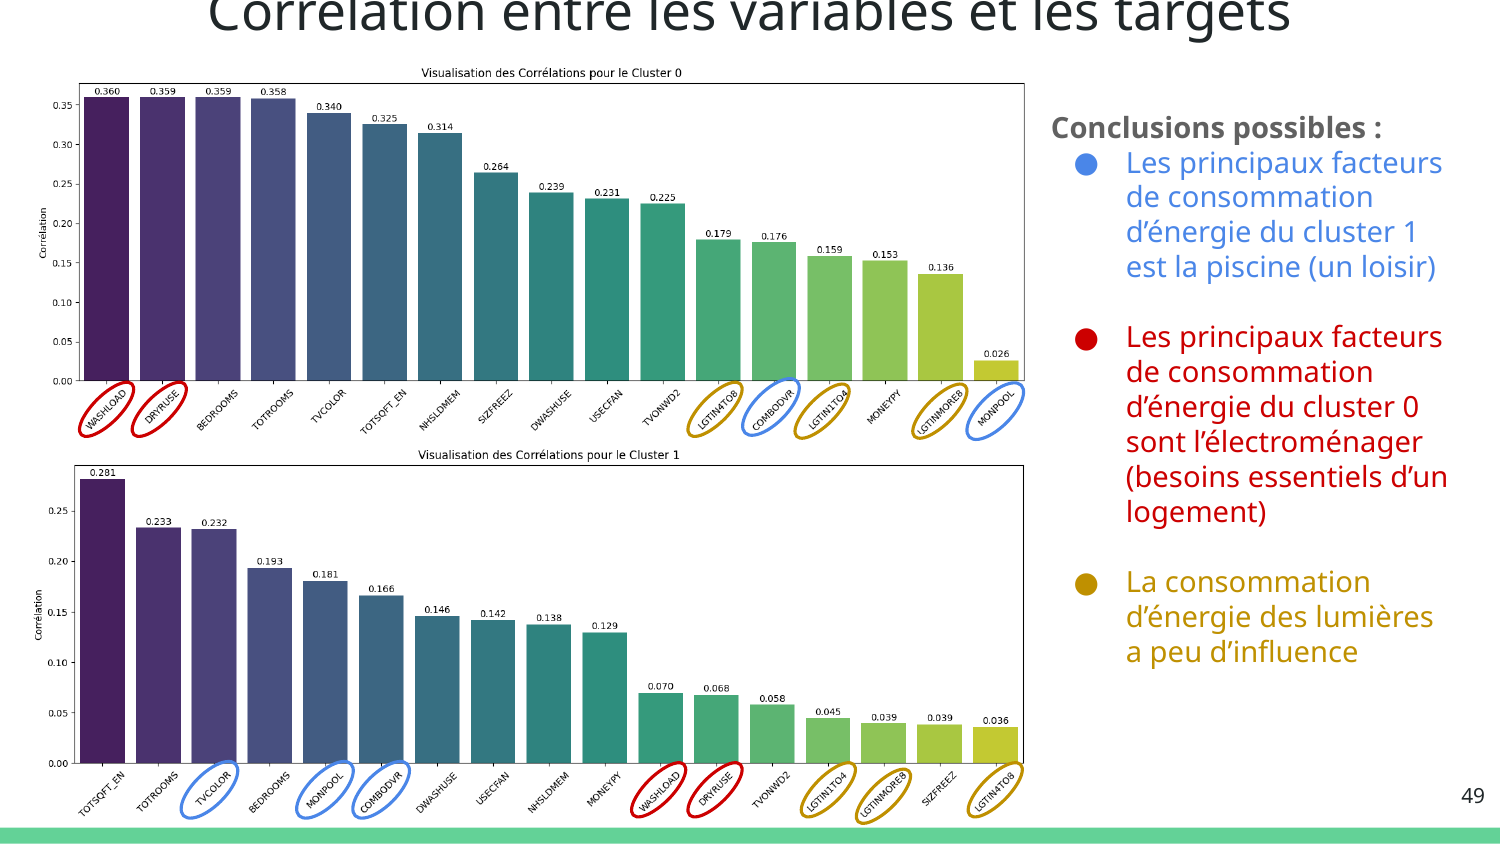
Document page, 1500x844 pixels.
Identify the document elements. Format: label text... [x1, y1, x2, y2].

text_box Conclusions possibles : Les principaux facteurs de consommation d’énergie du cluster 1 est la piscine (un loisir) Les principaux facteurs de consommation d’énergie du cluster 0 sont l’électroménager (besoins essentiels d’un logement) La consommation d’énergie des lumières a peu d’influence [1035, 93, 1471, 809]
picture [27, 60, 1031, 434]
slide_number ‹#› [1410, 764, 1500, 830]
picture [27, 445, 1031, 818]
title Corrélation entre les variables et les targets [51, 0, 1449, 57]
